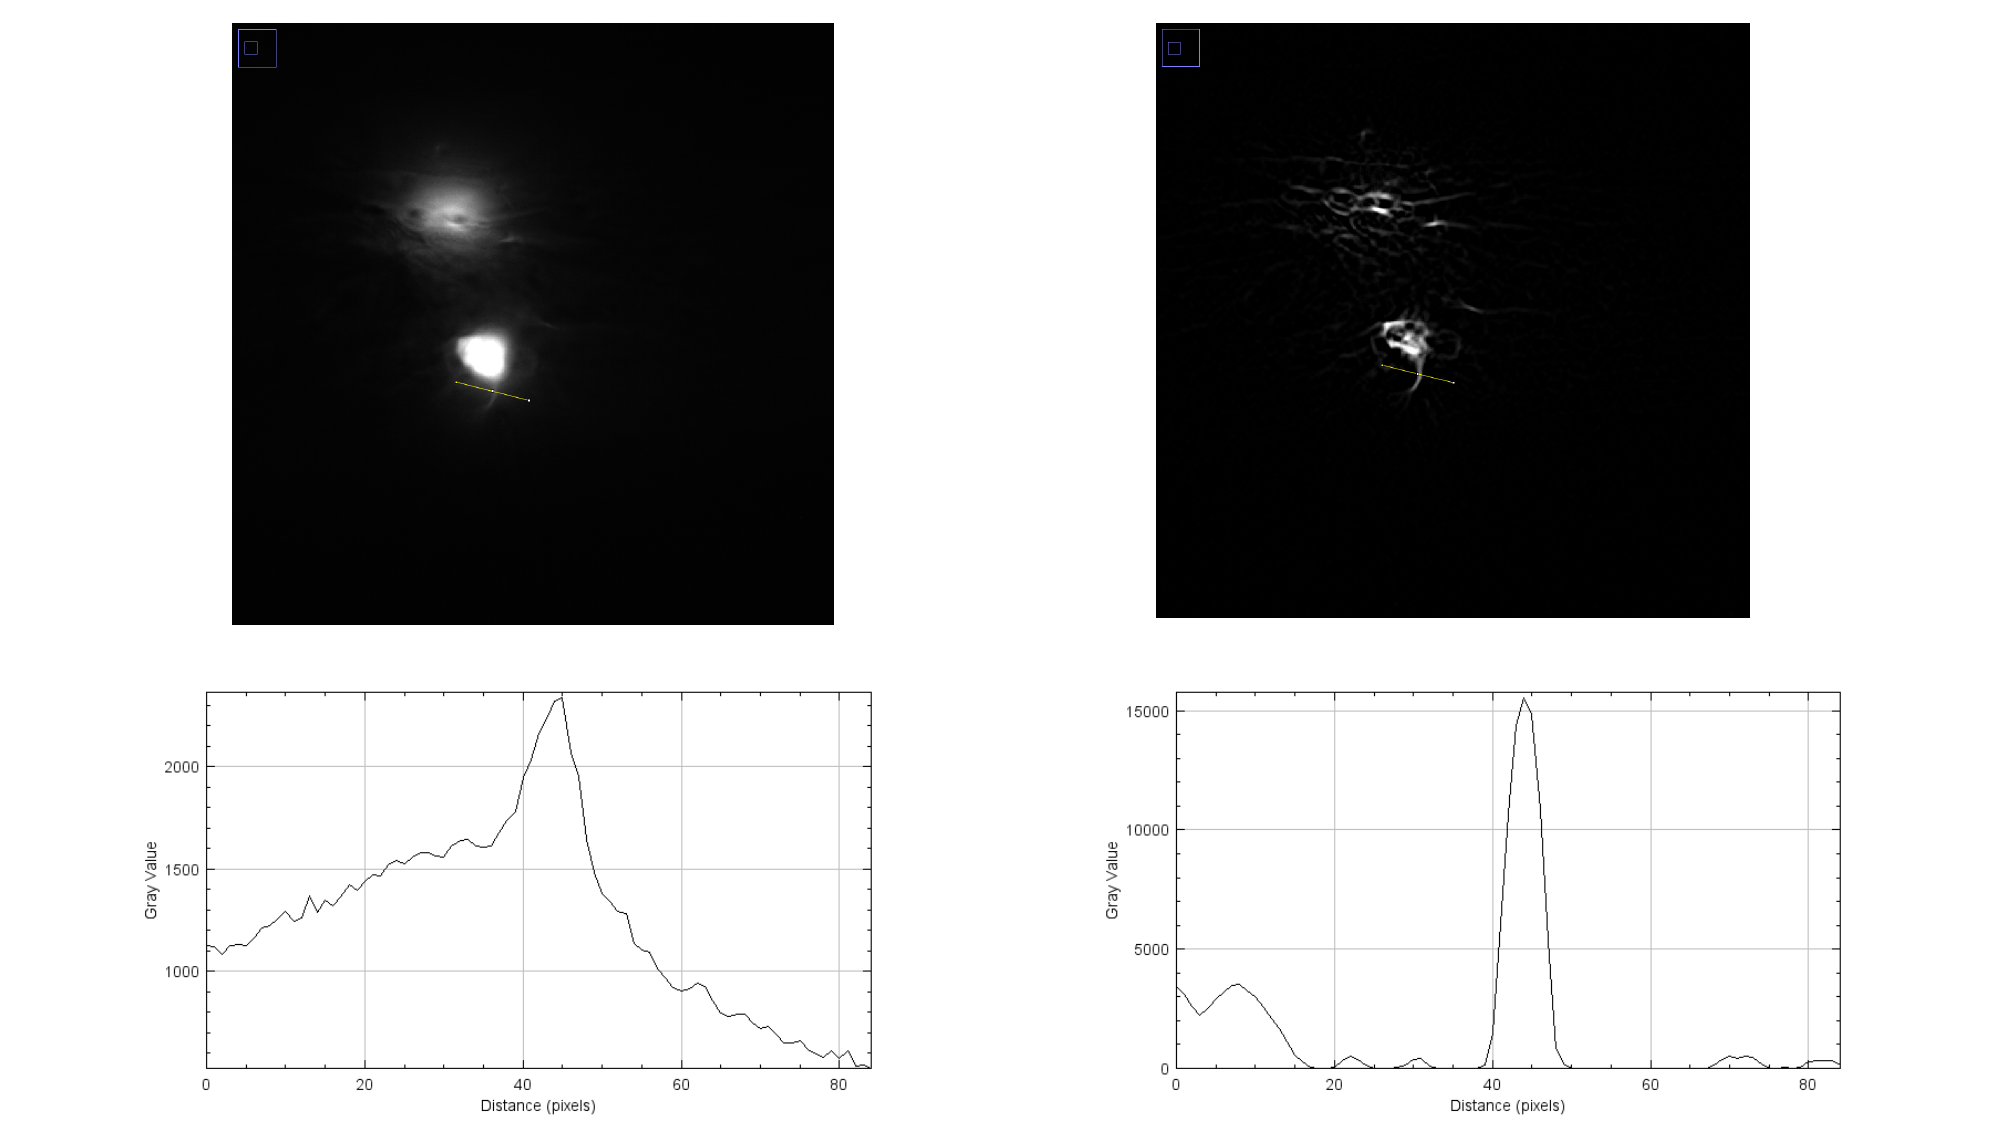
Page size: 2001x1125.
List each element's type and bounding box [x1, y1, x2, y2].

picture [232, 23, 834, 625]
picture [1093, 673, 1863, 1122]
picture [123, 673, 894, 1122]
picture [1156, 23, 1750, 618]
